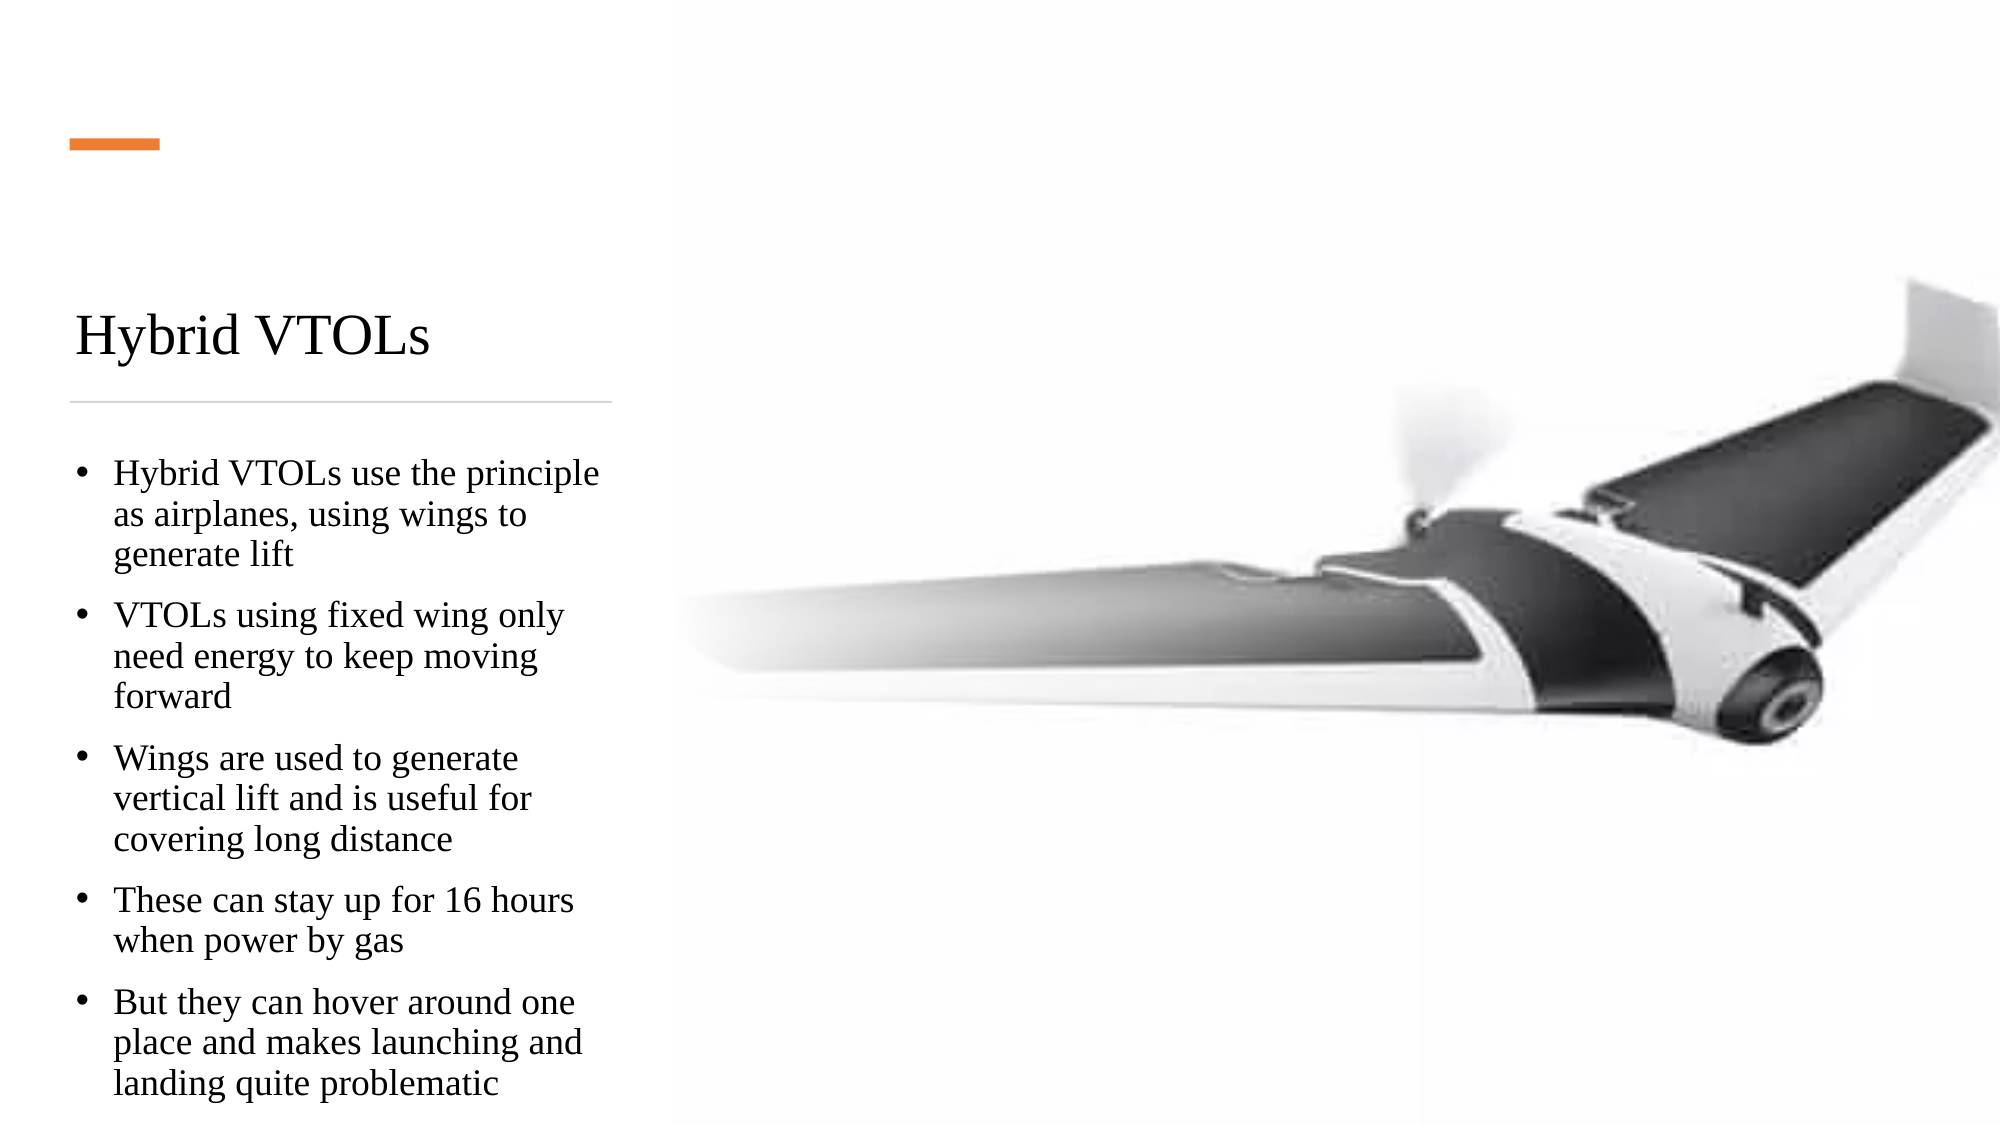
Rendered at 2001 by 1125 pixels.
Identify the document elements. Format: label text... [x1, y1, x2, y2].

text_box [69, 137, 161, 151]
text_box [0, 0, 577, 1125]
picture [577, 0, 2000, 1125]
list Hybrid VTOLs use the principle as airplanes, using wings to generate lift VTOLs using fixed wing only need energy to keep moving forward Wings are used to generate vertical lift and is useful for covering long distance These can stay up for 16 hours when power by gas But they can hover around one place and makes launching and landing quite problematic [60, 445, 577, 972]
title Hybrid VTOLs [60, 190, 577, 375]
